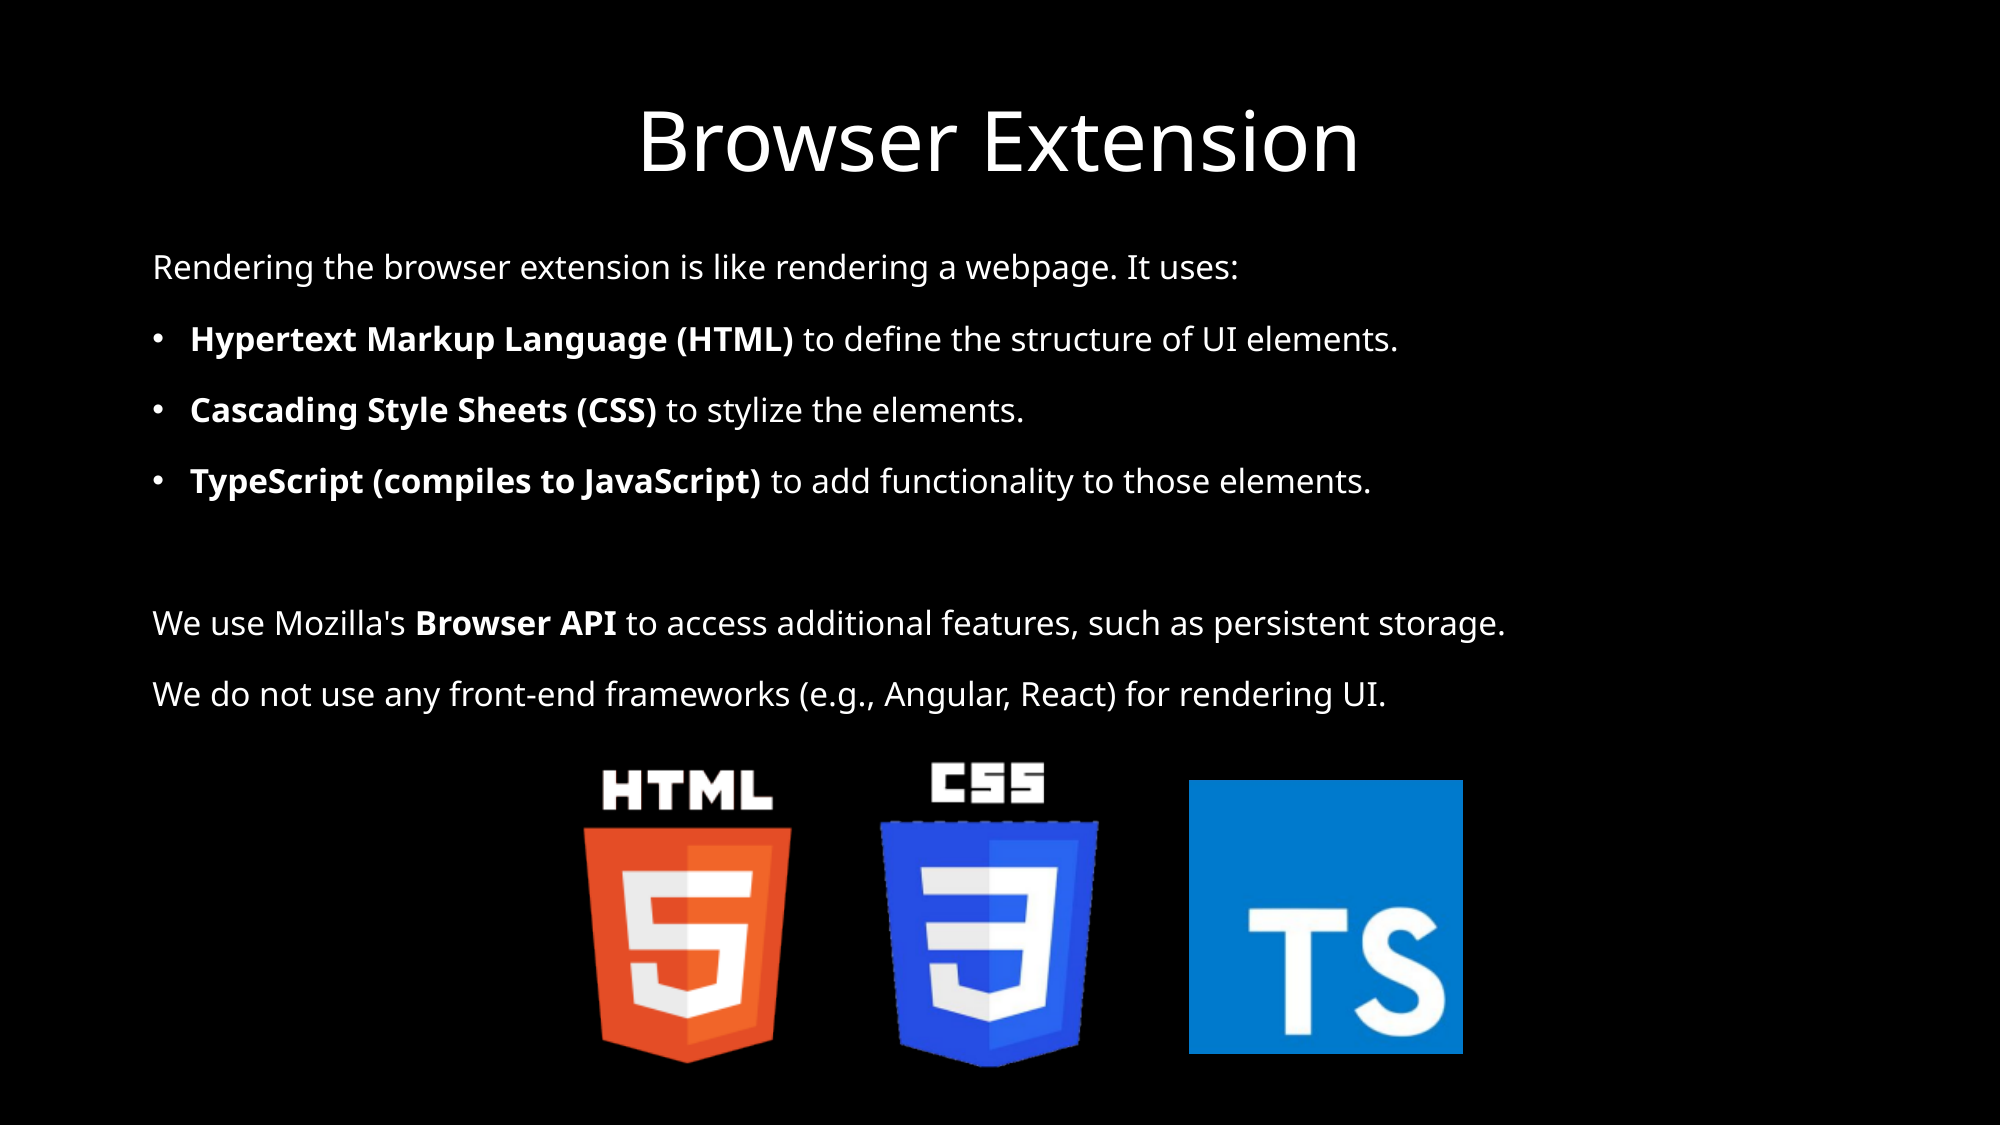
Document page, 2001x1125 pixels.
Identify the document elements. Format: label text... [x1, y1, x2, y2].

picture [560, 755, 816, 1078]
picture [856, 748, 1112, 1098]
list Rendering the browser extension is like rendering a webpage. It uses: Hypertext Markup Language (HTML) to define the structure of UI elements. Cascading Style Sheets (CSS) to stylize the elements. TypeScript (compiles to JavaScript) to add functionality to those elements. We use Mozilla's Browser API to access additional features, such as persistent storage. We do not use any front-end frameworks (e.g., Angular, React) for rendering UI. [137, 239, 1863, 749]
picture [1189, 780, 1463, 1054]
title Browser Extension [137, 83, 1863, 205]
